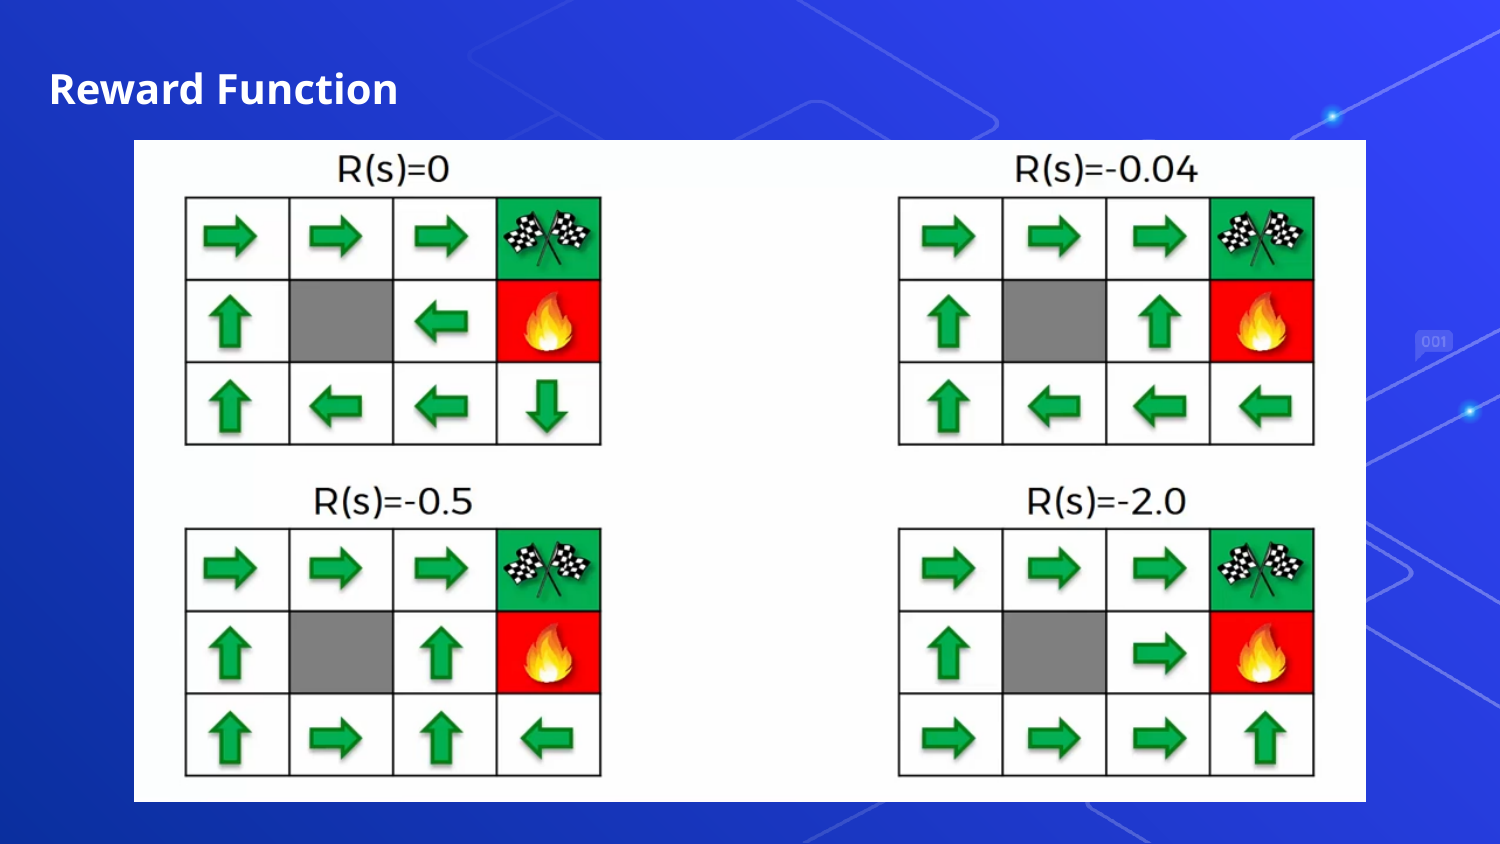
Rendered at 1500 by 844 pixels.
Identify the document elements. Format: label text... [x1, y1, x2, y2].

text_box Reward Function [33, 48, 656, 121]
picture [0, 0, 1500, 844]
